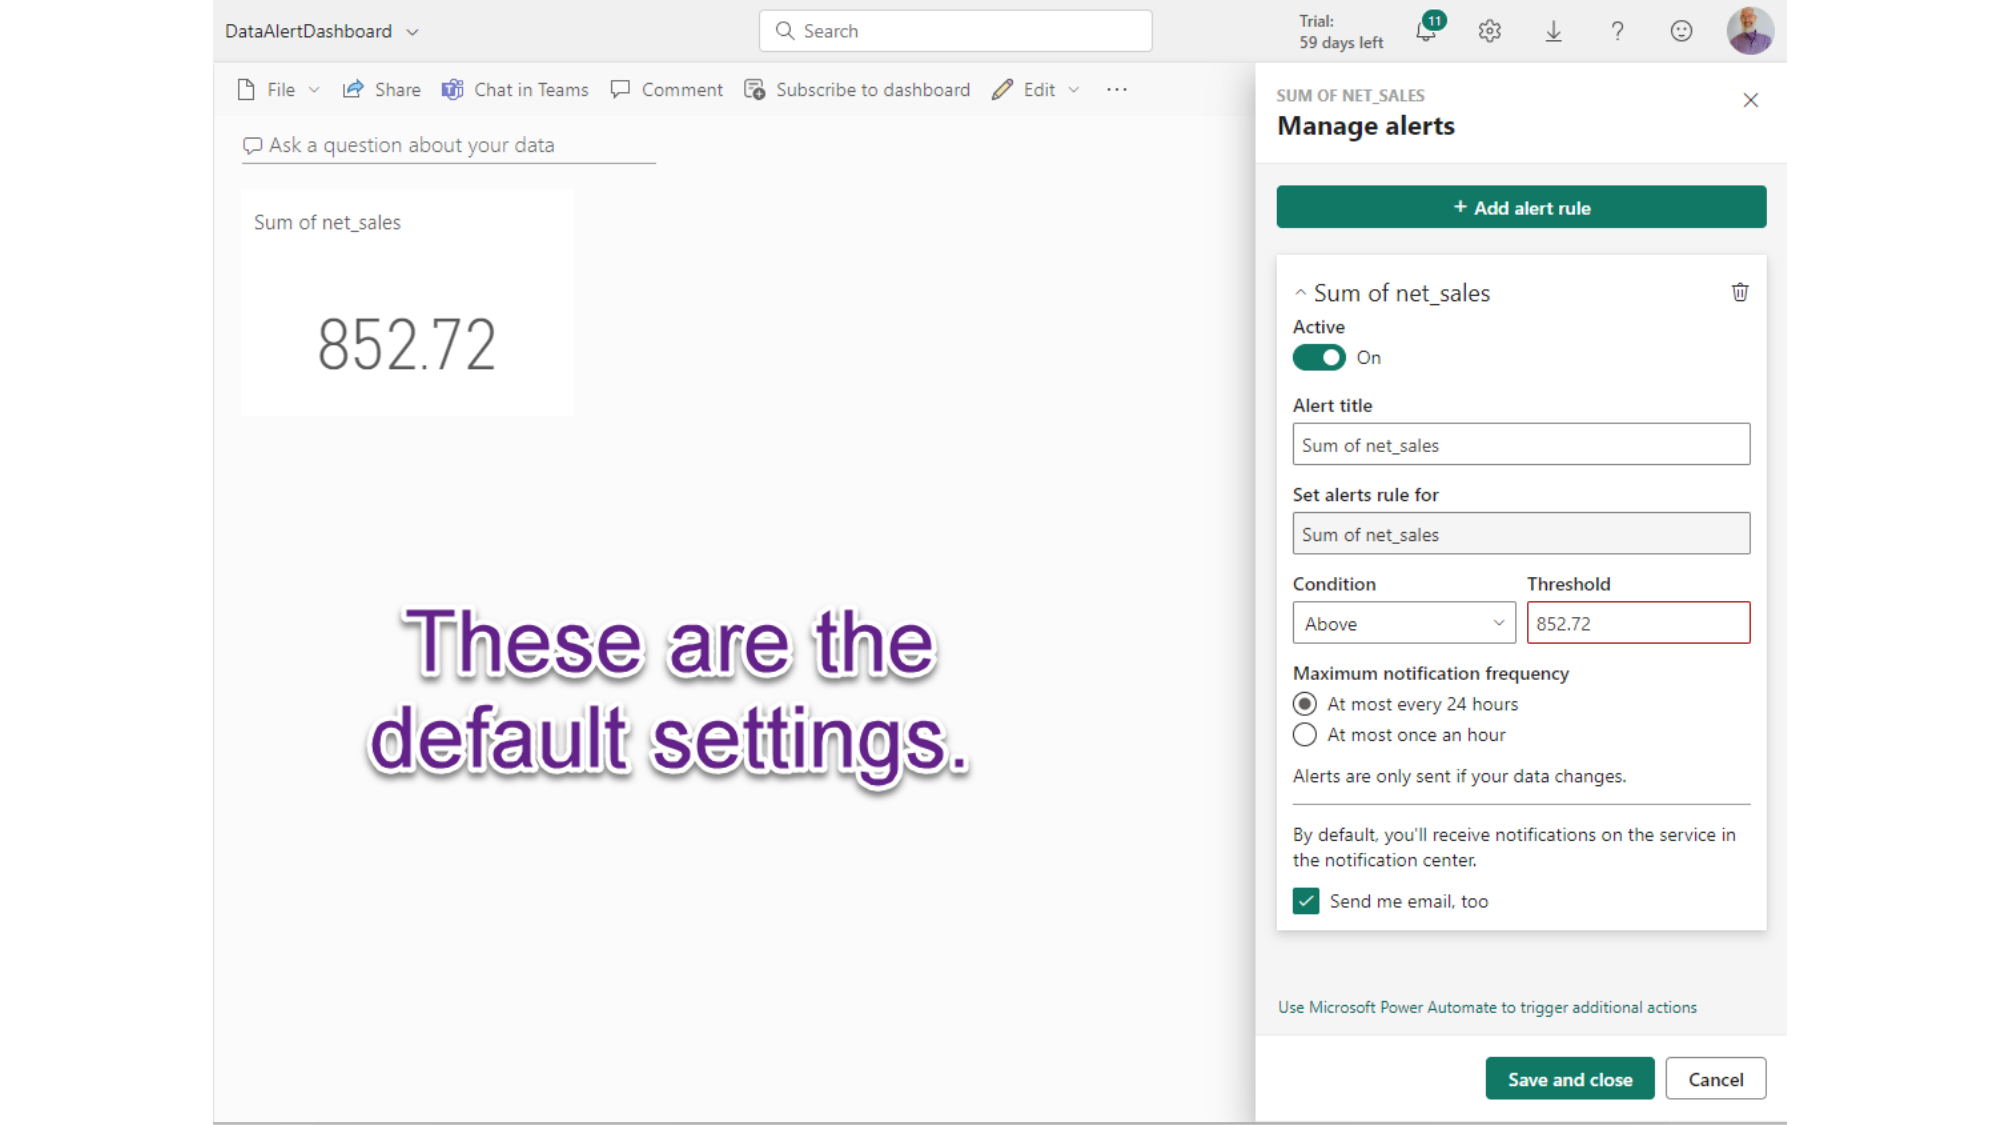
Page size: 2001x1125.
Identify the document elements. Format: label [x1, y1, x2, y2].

picture [213, 0, 1787, 1125]
